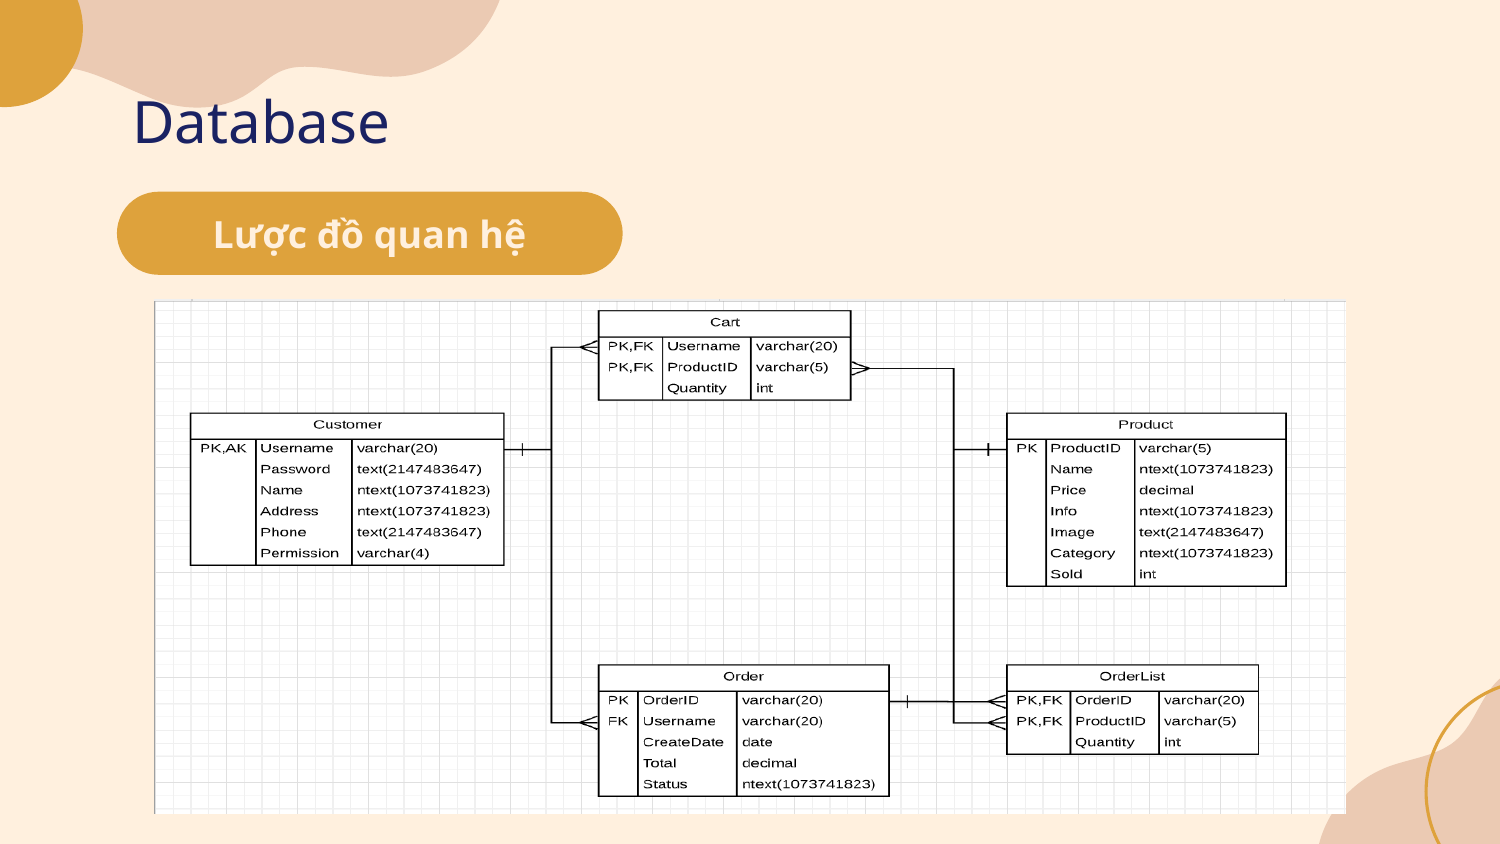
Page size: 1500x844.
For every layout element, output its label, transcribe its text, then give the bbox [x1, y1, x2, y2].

text_box Lược đồ quan hệ [116, 191, 623, 275]
picture [153, 299, 1347, 814]
title Database [116, 72, 1383, 167]
